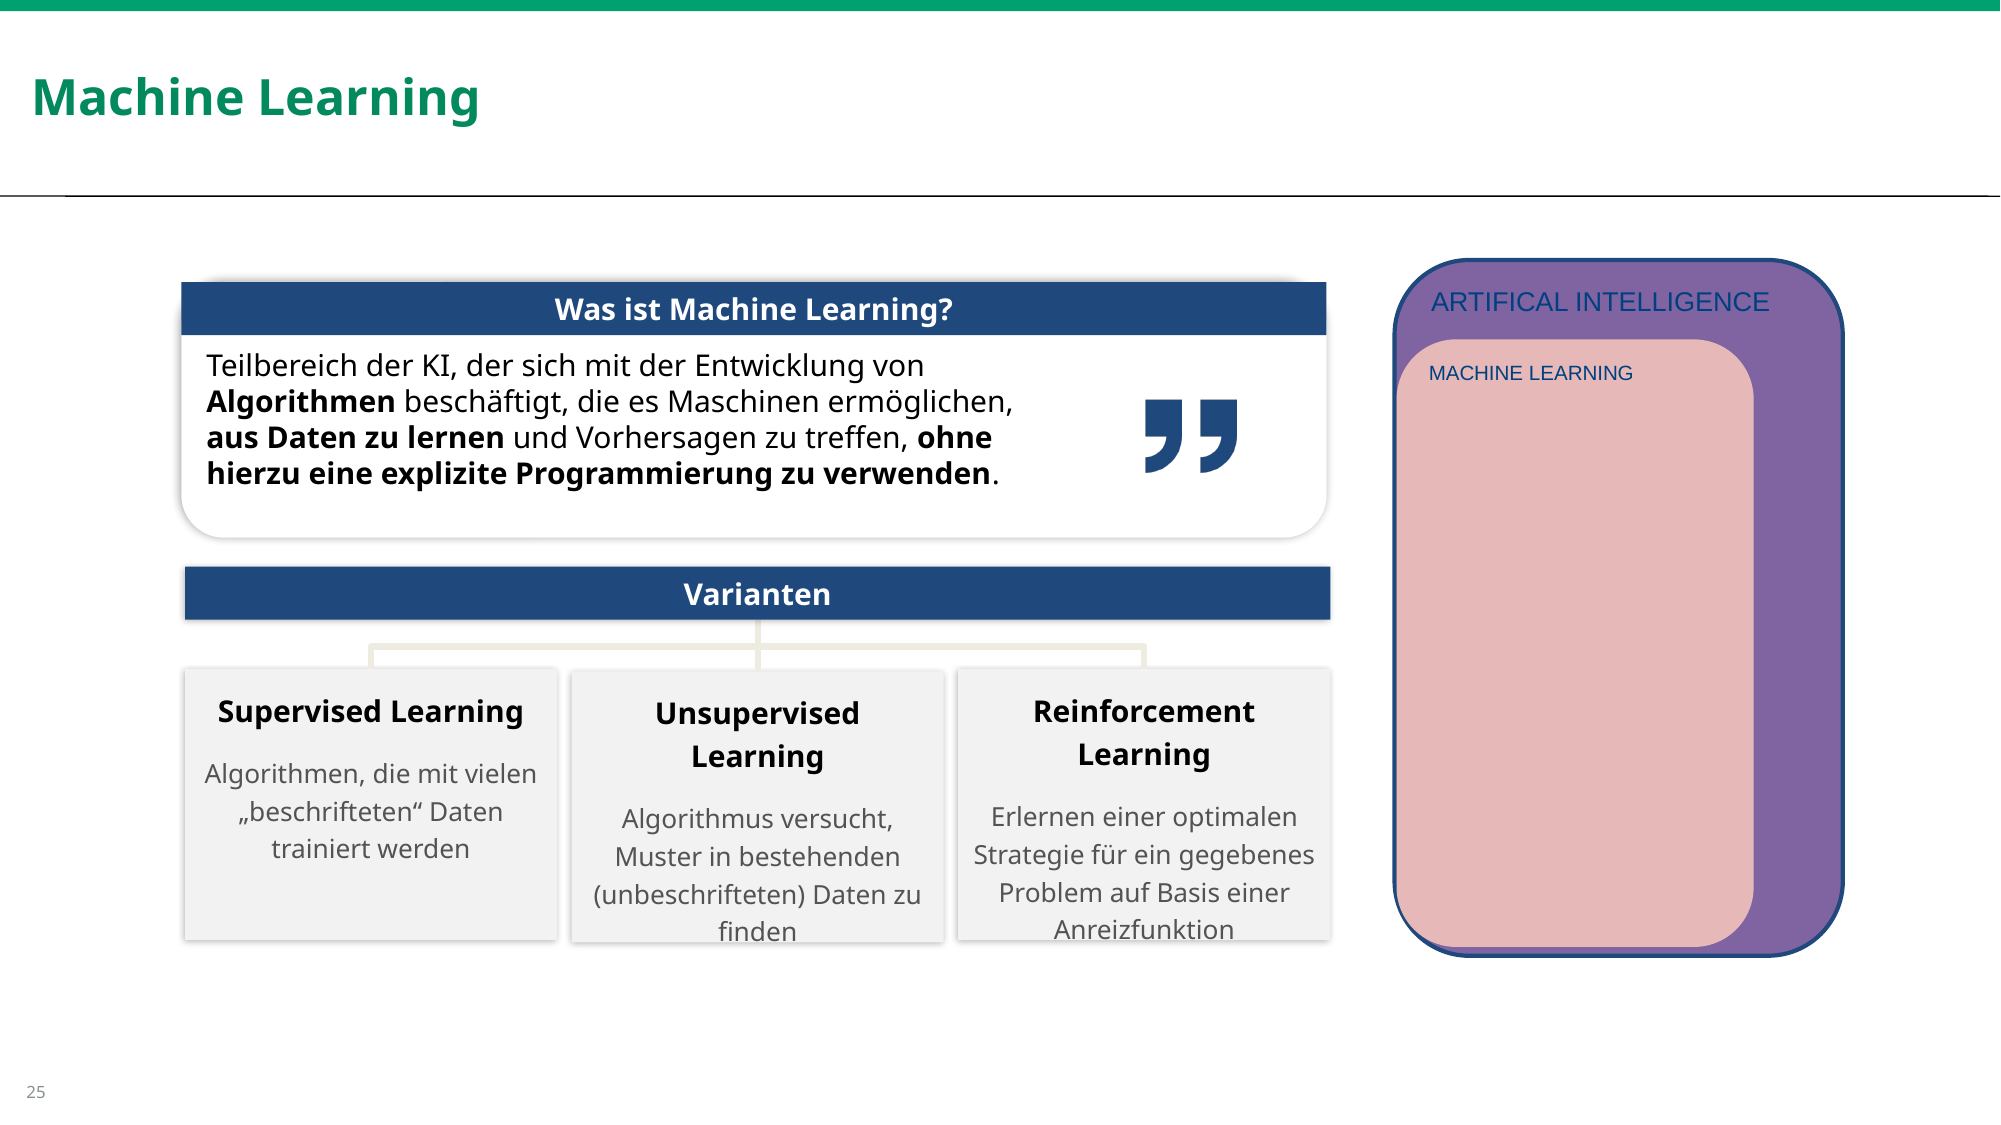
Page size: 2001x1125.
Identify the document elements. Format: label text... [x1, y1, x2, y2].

slide_number 25 [26, 1081, 1000, 1111]
text_box MACHINE LEARNING [1394, 337, 1756, 950]
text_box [181, 281, 1327, 538]
text_box Reinforcement Learning Erlernen einer optimalen Strategie für ein gegebenes Problem auf Basis einer Anreizfunktion [956, 667, 1332, 942]
text_box Varianten [183, 565, 534, 622]
text_box ARTIFICAL INTELLIGENCE [1392, 257, 1845, 958]
text_box Supervised Learning Algorithmen, die mit vielen „beschrifteten“ Daten trainiert werden [183, 667, 559, 942]
text_box Varianten [981, 565, 1332, 622]
text_box Unsupervised Learning Algorithmus versucht, Muster in bestehenden (unbeschrifteten) Daten zu finden [570, 669, 946, 944]
title Machine Learning [31, 65, 1969, 126]
text_box Varianten [594, 565, 920, 622]
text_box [926, 450, 976, 838]
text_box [539, 450, 590, 838]
